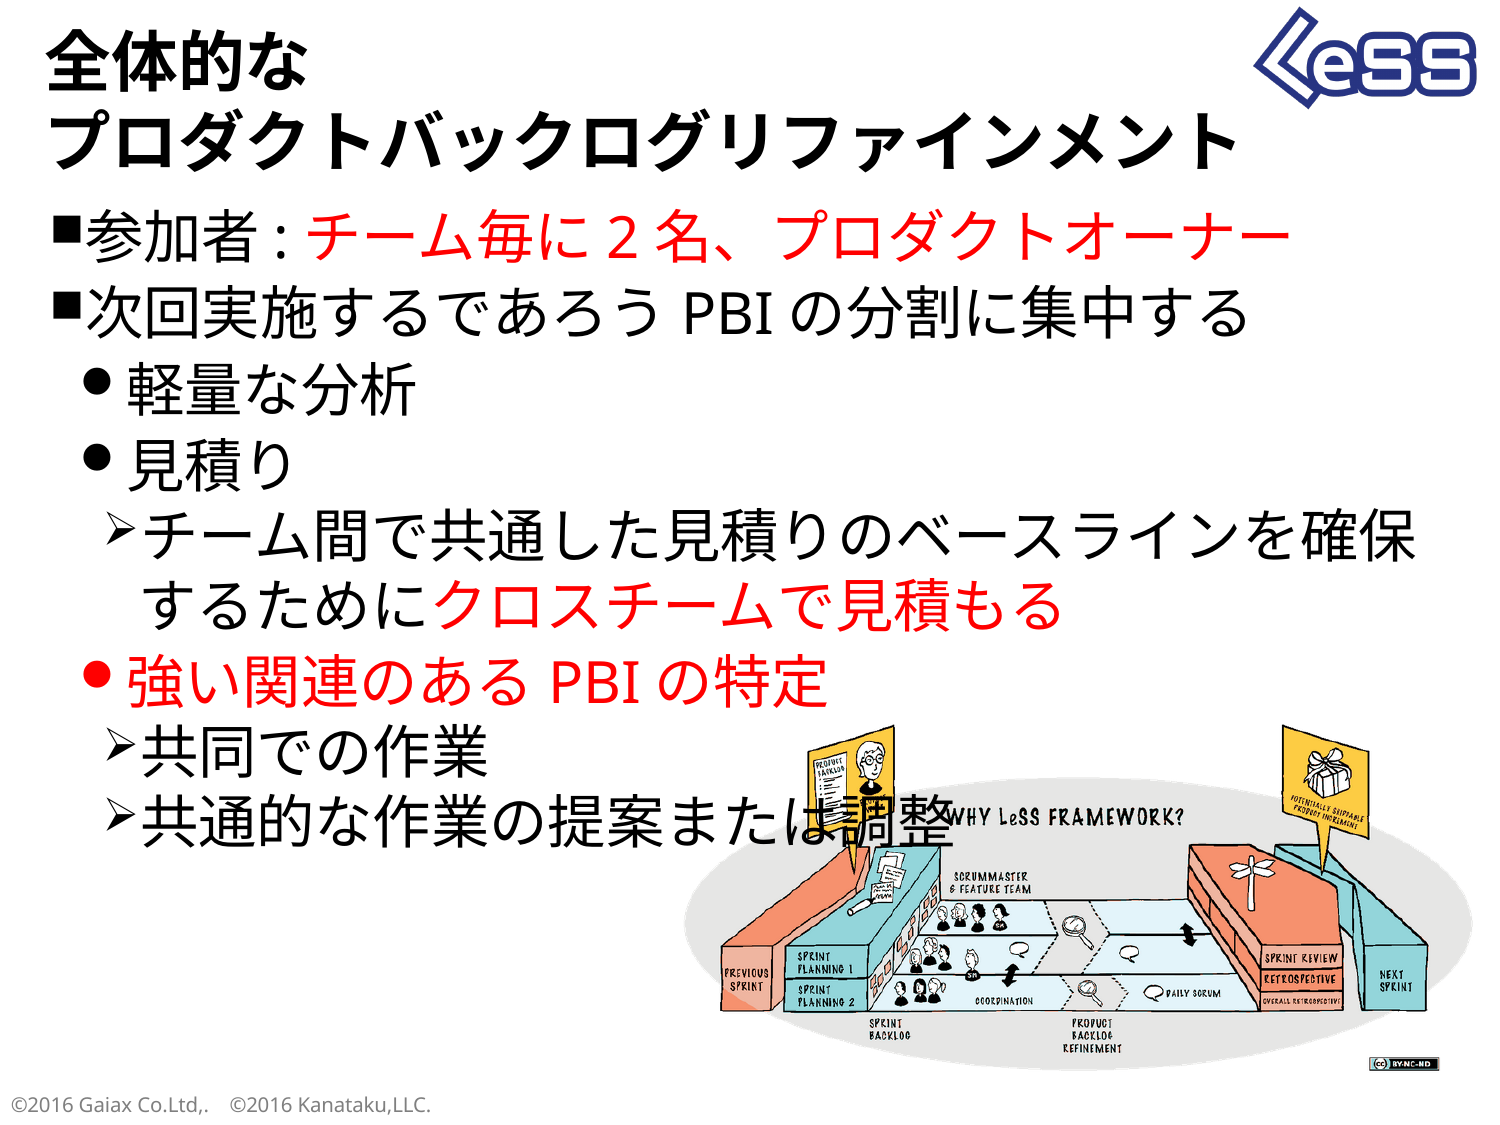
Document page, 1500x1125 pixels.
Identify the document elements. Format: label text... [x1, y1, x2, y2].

list 参加者:チーム毎に2名、プロダクトオーナー 次回実施するであろうPBIの分割に集中する 軽量な分析 見積り チーム間で共通した見積りのベースラインを確保するためにクロスチームで見積もる 強い関連のあるPBIの特定 共同での作業 共通的な作業の提案または調整 [38, 195, 1459, 988]
picture [681, 723, 1480, 1085]
title 全体的な プロダクトバックログリファインメント [39, 57, 1459, 142]
